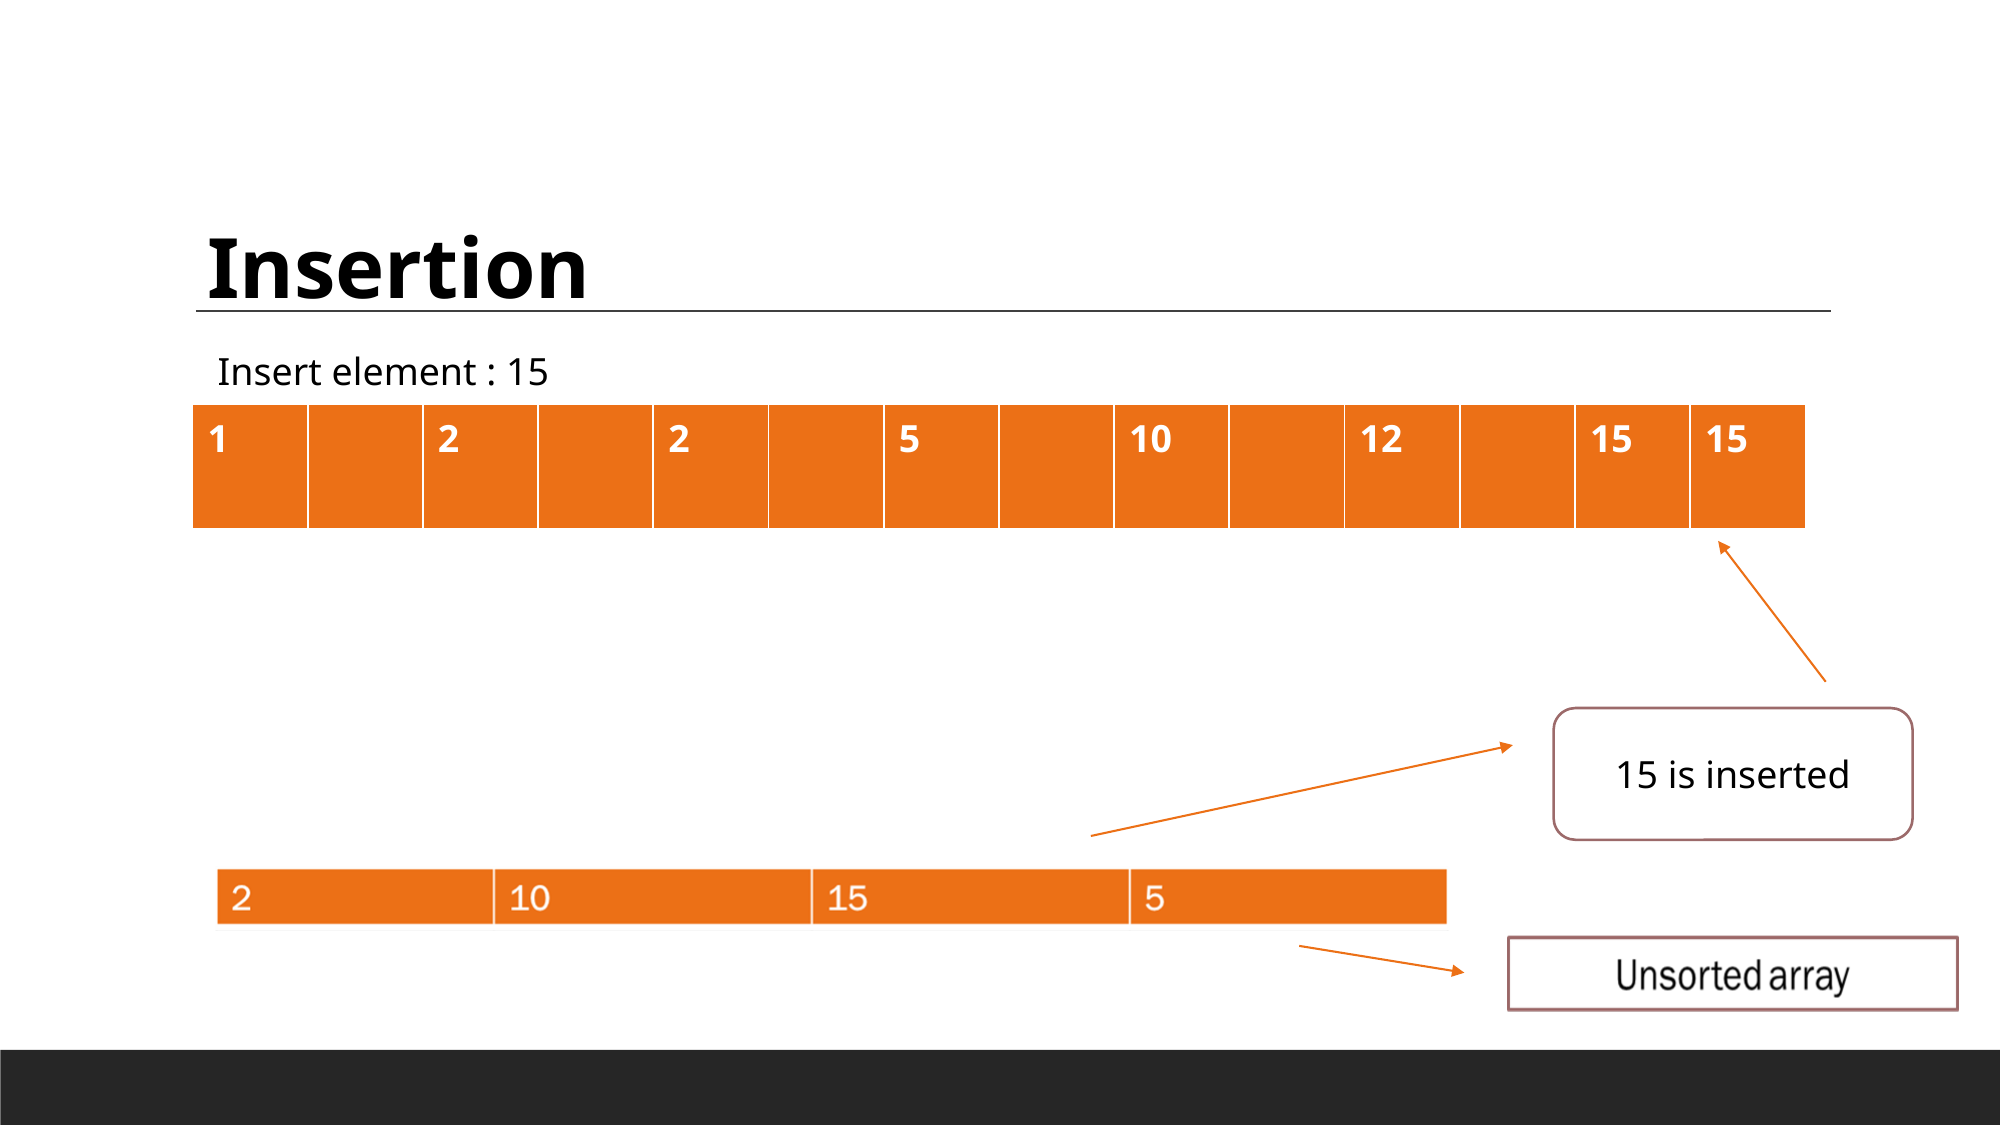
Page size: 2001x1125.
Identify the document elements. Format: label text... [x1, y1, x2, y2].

picture [215, 863, 1453, 942]
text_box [1298, 945, 1465, 974]
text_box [1717, 540, 1827, 683]
table_header [769, 405, 883, 528]
table_header 15 [1691, 405, 1805, 528]
text_box Insertion [192, 207, 1091, 323]
table_header [309, 405, 422, 528]
text_box Insert element : 15 [202, 340, 961, 401]
table_header 10 [1115, 405, 1228, 528]
table_header 1 [193, 405, 307, 528]
table_header 15 [1576, 405, 1689, 528]
table_header [1461, 405, 1574, 528]
picture [1506, 930, 1960, 1028]
text_box 15 is inserted [1552, 706, 1914, 842]
table_header 2 [424, 405, 537, 528]
table_header 5 [885, 405, 998, 528]
table_header [1230, 405, 1344, 528]
table_header 12 [1345, 405, 1459, 528]
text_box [1090, 744, 1514, 837]
table_header [539, 405, 652, 528]
table_header 2 [654, 405, 768, 528]
list [143, 22, 1903, 954]
table_header [1000, 405, 1113, 528]
